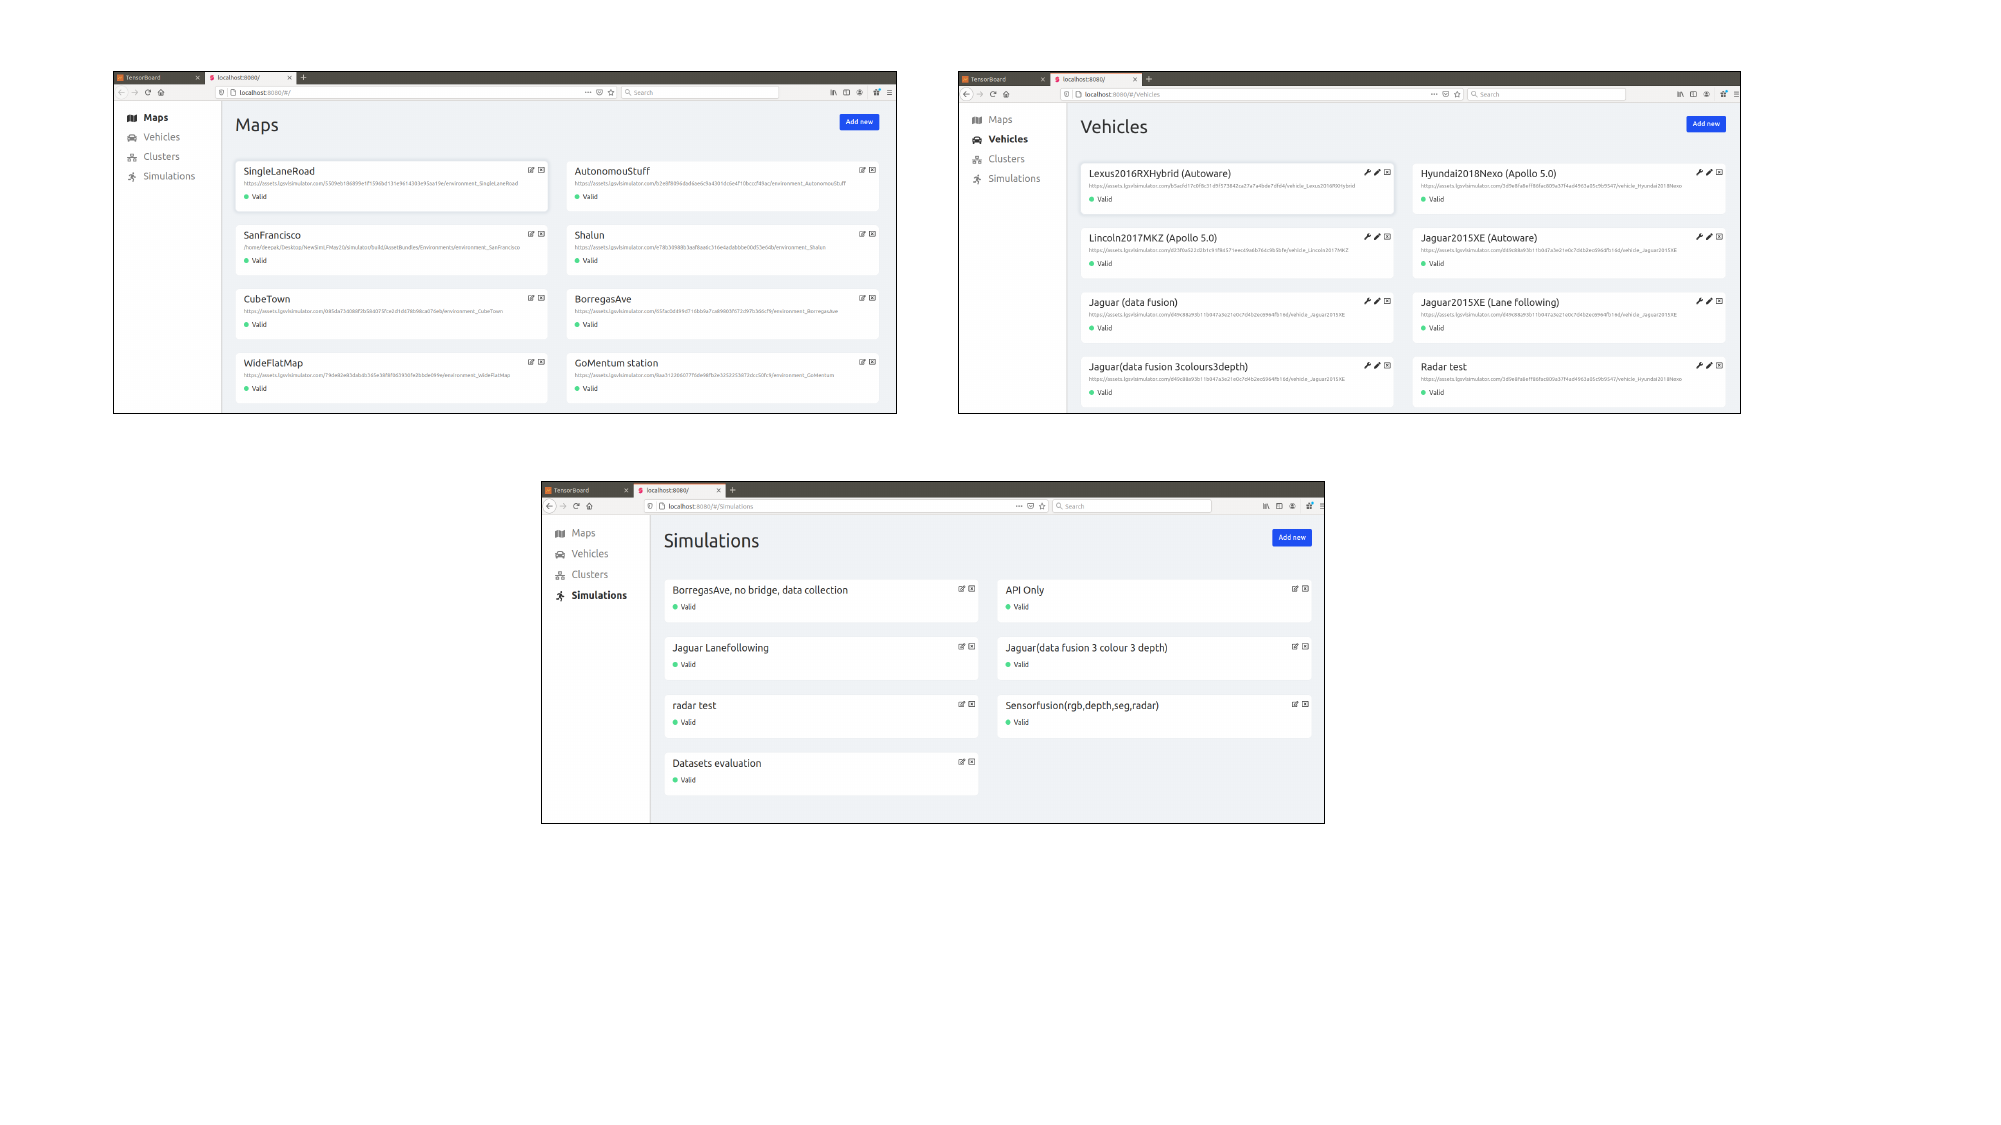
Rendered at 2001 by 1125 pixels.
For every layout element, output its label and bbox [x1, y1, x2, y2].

picture [541, 482, 1325, 824]
picture [958, 71, 1741, 414]
picture [113, 71, 897, 414]
